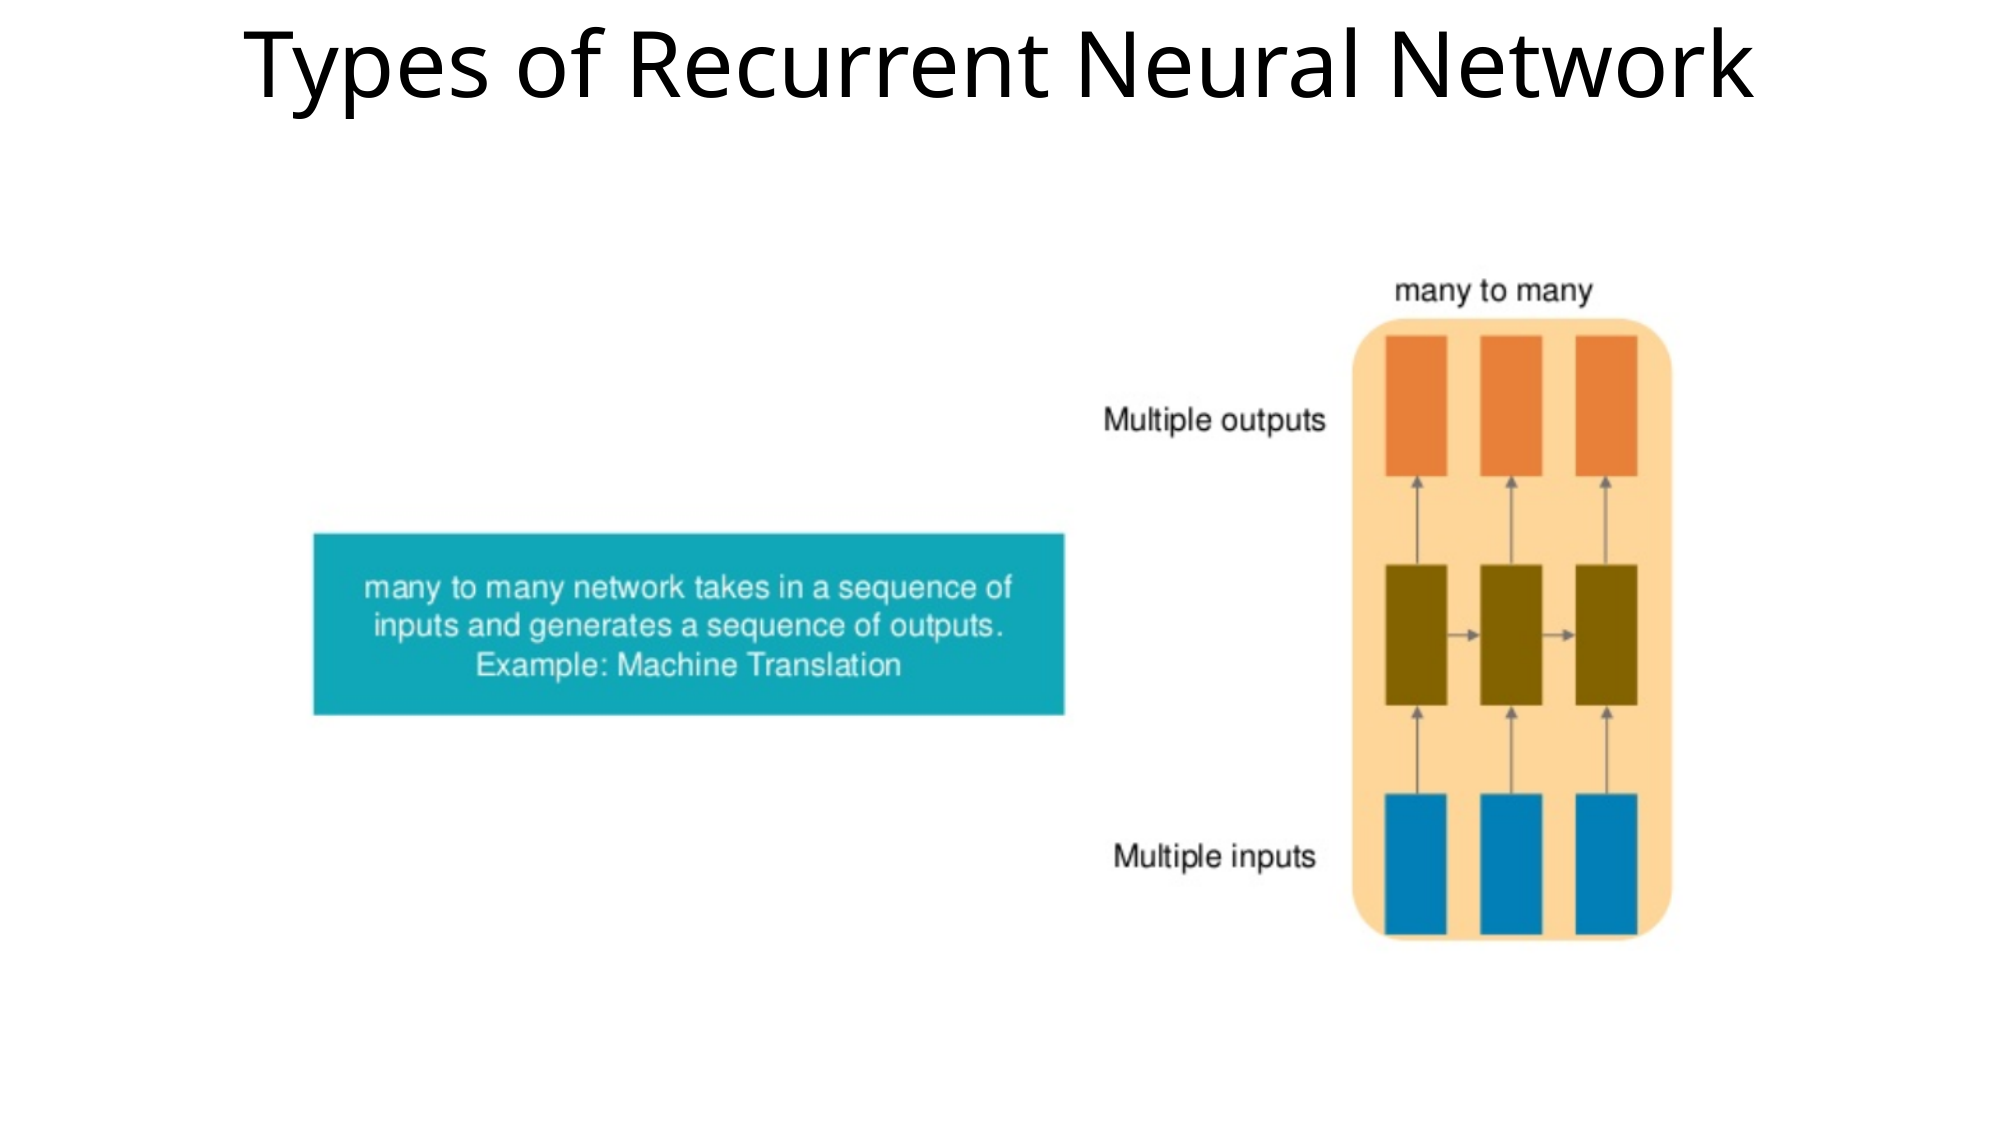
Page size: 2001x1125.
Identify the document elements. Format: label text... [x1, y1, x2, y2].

picture [266, 257, 1705, 961]
title Types of Recurrent Neural Network [0, 0, 2000, 137]
